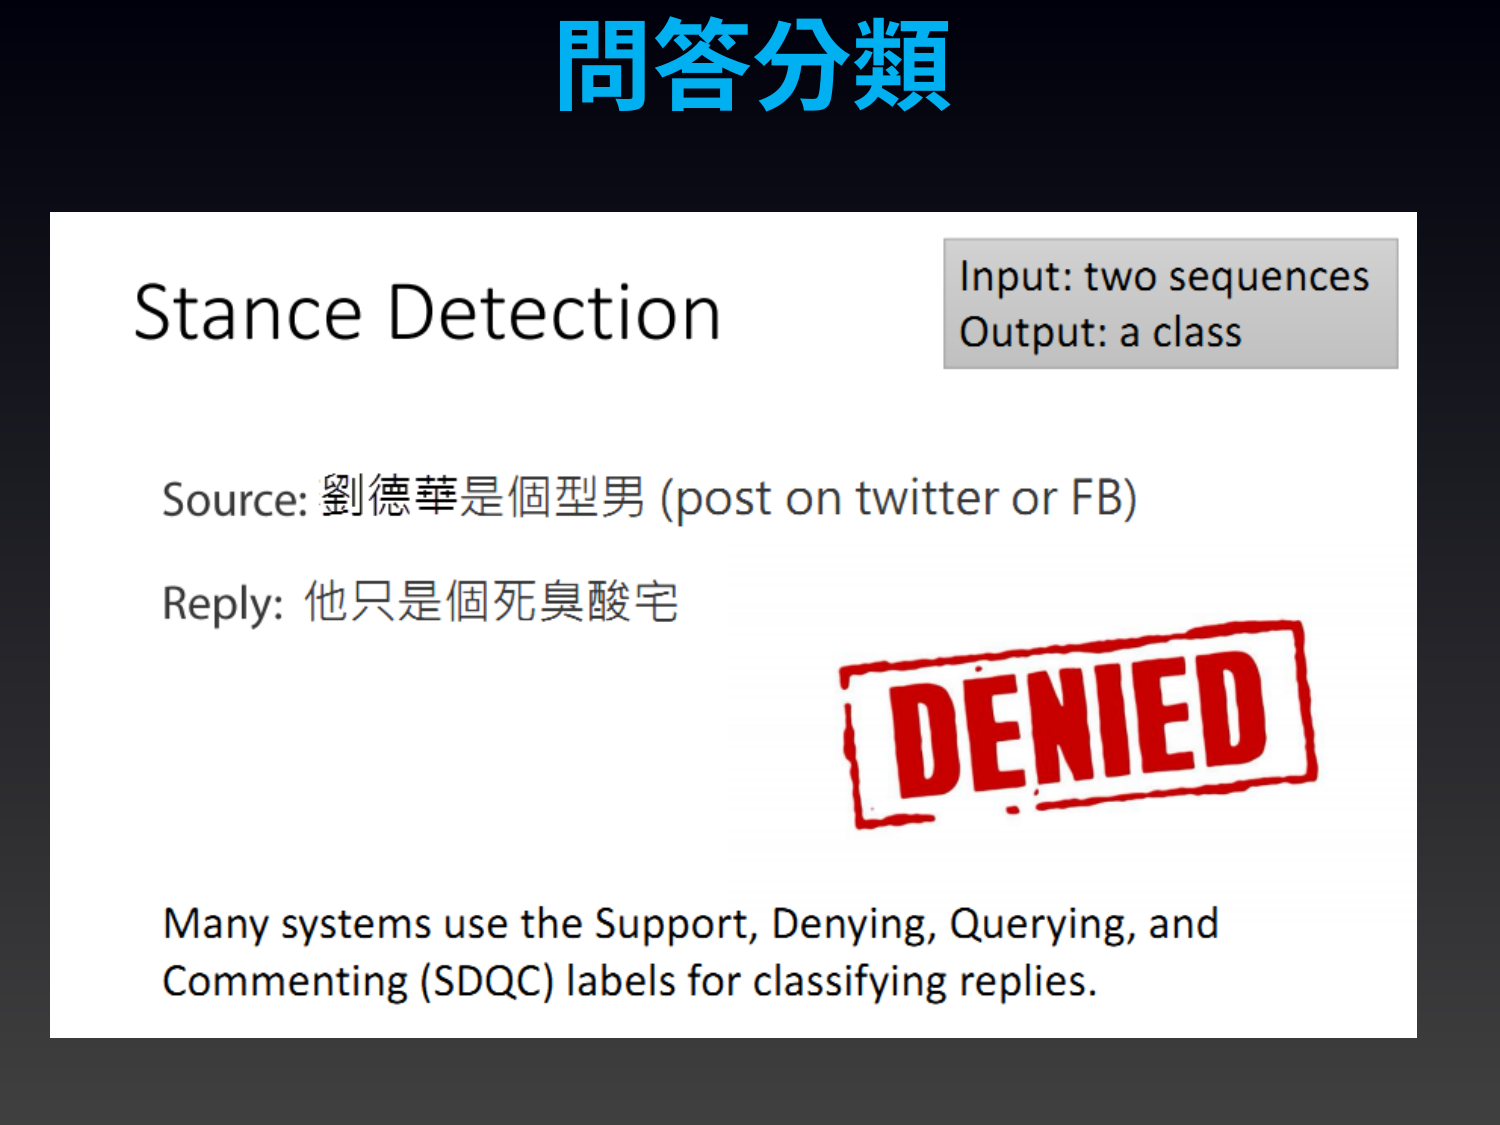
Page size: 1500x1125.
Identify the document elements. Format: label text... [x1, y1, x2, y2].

picture [49, 212, 1417, 1038]
text_box 問答分類 [537, 0, 1375, 138]
